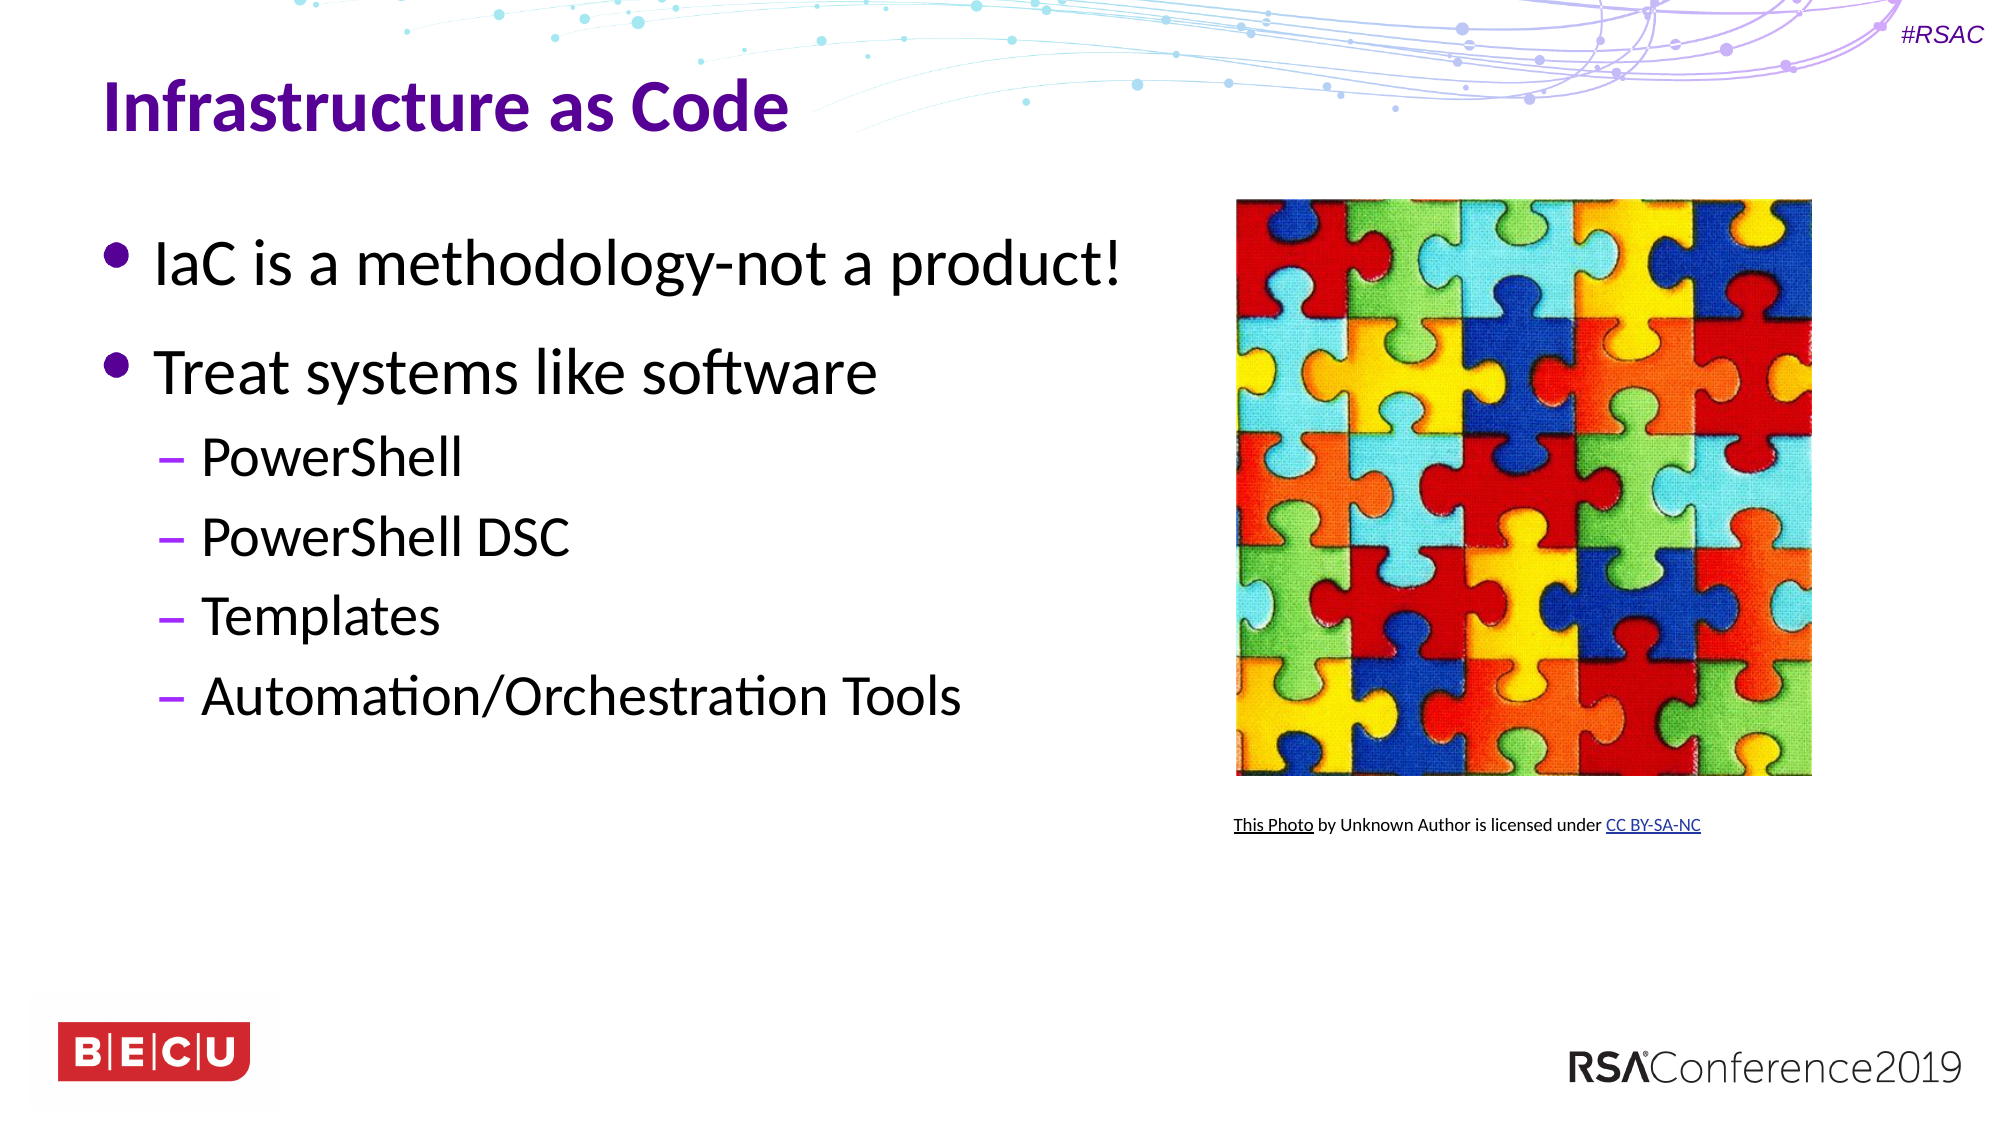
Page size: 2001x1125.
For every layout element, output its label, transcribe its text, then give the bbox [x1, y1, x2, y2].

list IaC is a methodology-not a product! Treat systems like software PowerShell PowerShell DSC Templates Automation/Orchestration Tools [103, 224, 1925, 982]
title Infrastructure as Code [102, 15, 1872, 200]
text_box This Photo by Unknown Author is licensed under CC BY-SA-NC [1218, 804, 2000, 843]
picture [0, 0, 2001, 1125]
